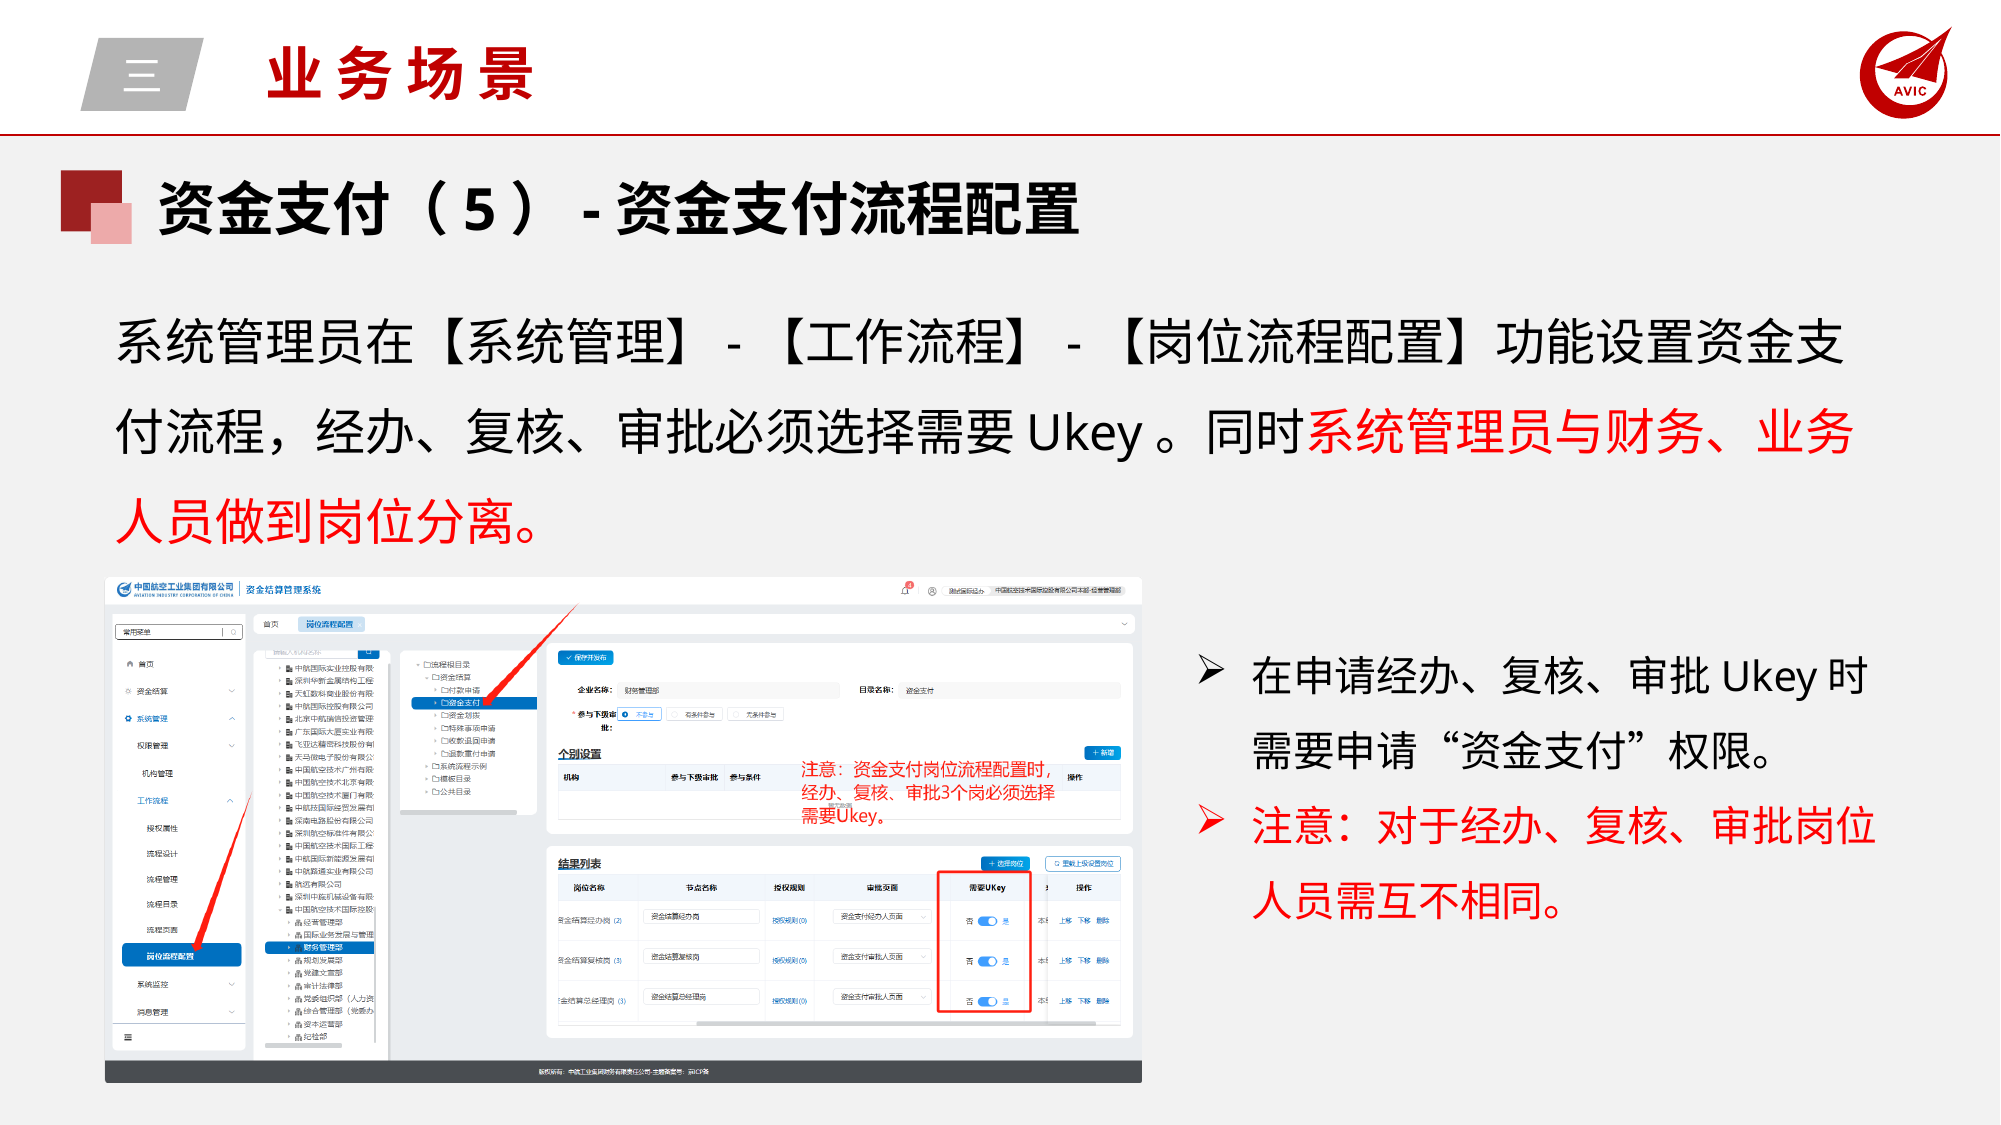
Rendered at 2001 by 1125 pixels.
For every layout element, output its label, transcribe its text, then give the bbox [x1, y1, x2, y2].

text_box 资金支付（5）-资金支付流程配置 [143, 164, 1282, 250]
text_box 三 [79, 36, 206, 112]
picture [104, 577, 1142, 1083]
text_box [60, 169, 123, 232]
text_box 业务场景 [250, 37, 1515, 116]
text_box [90, 202, 133, 245]
text_box 系统管理员在【系统管理】-【工作流程】-【岗位流程配置】功能设置资金支付流程，经办、复核、审批必须选择需要Ukey。同时系统管理员与财务、业务人员做到岗位分离。 [100, 272, 1910, 558]
text_box 在申请经办、复核、审批Ukey时需要申请“资金支付”权限。 注意：对于经办、复核、审批岗位人员需互不相同。 [1180, 617, 1926, 932]
